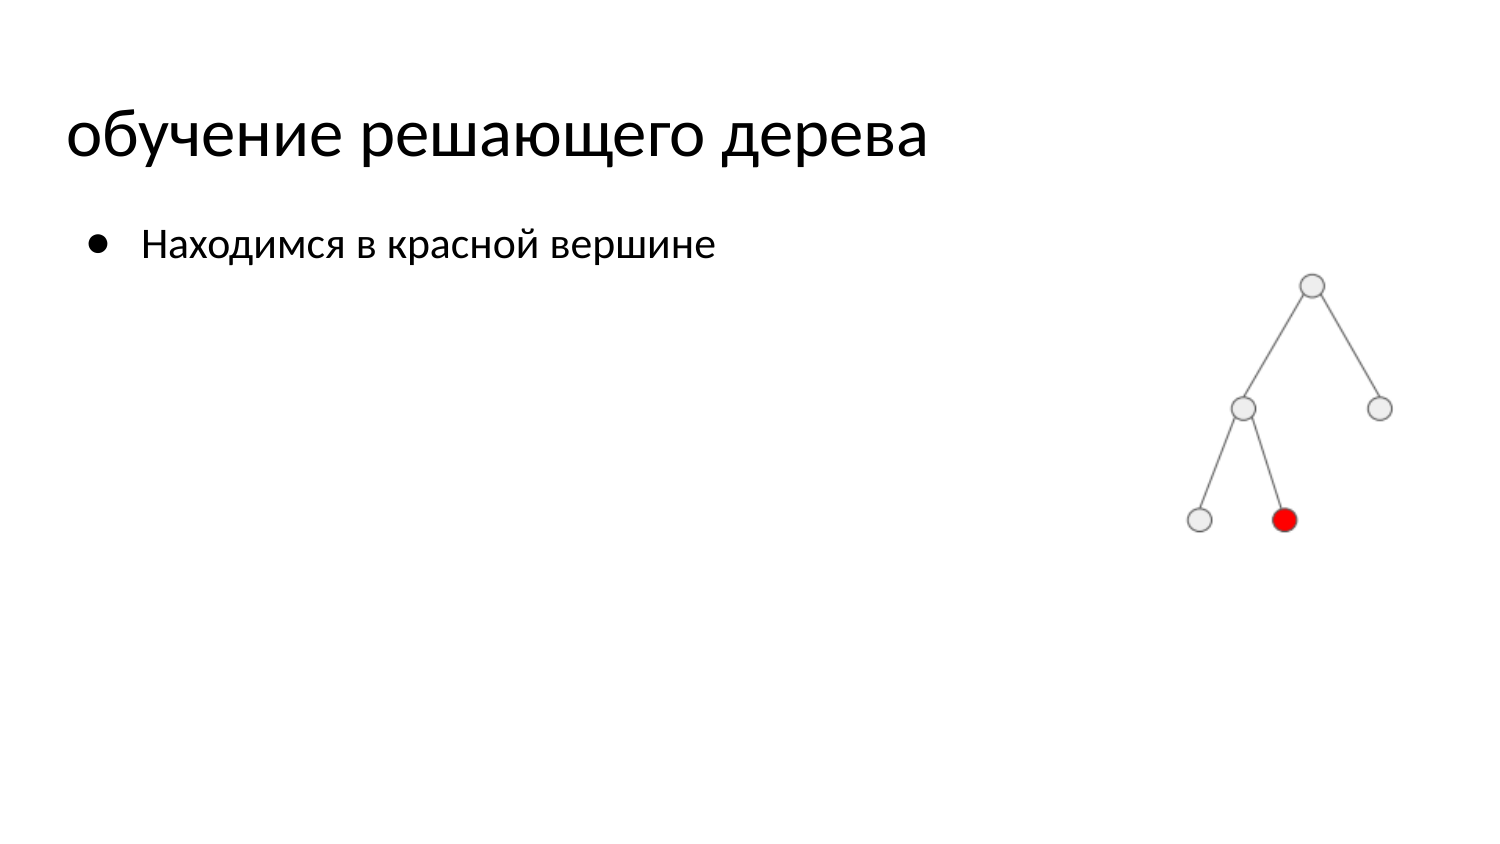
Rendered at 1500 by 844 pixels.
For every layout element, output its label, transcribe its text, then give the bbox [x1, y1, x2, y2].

title обучение решающего дерева [51, 72, 1449, 174]
picture [1161, 242, 1432, 639]
list Находимся в красной вершине [51, 192, 1449, 750]
